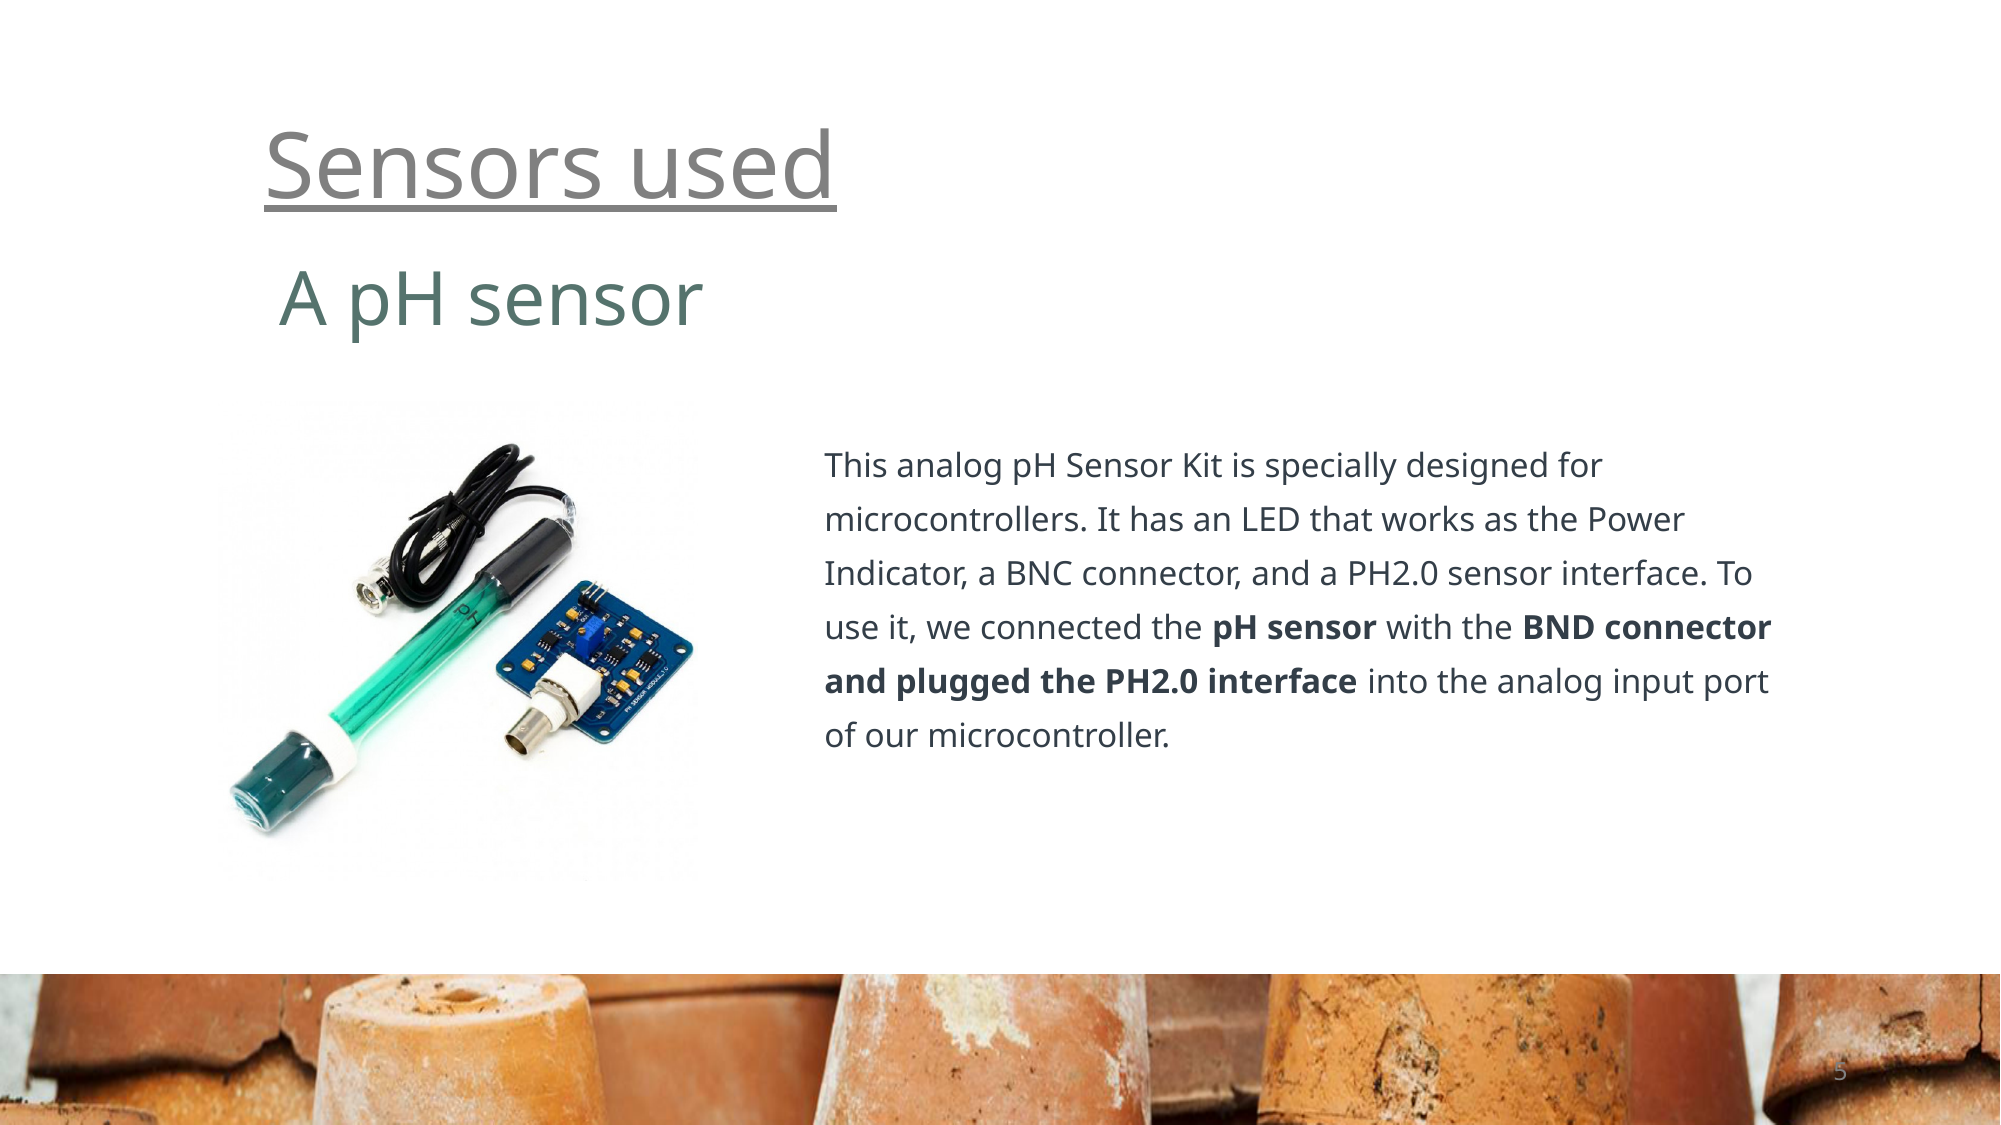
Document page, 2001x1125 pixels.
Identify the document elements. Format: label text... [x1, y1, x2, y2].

title Sensors used [249, 59, 1888, 278]
list This analog pH Sensor Kit is specially designed for microcontrollers. It has an LED that works as the Power Indicator, a BNC connector, and a PH2.0 sensor interface. To use it, we connected the pH sensor with the BND connector and plugged the PH2.0 interface into the analog input port of our microcontroller. [809, 421, 1817, 787]
list A pH sensor [264, 274, 1132, 350]
picture [218, 401, 698, 881]
picture [0, 974, 2000, 1125]
